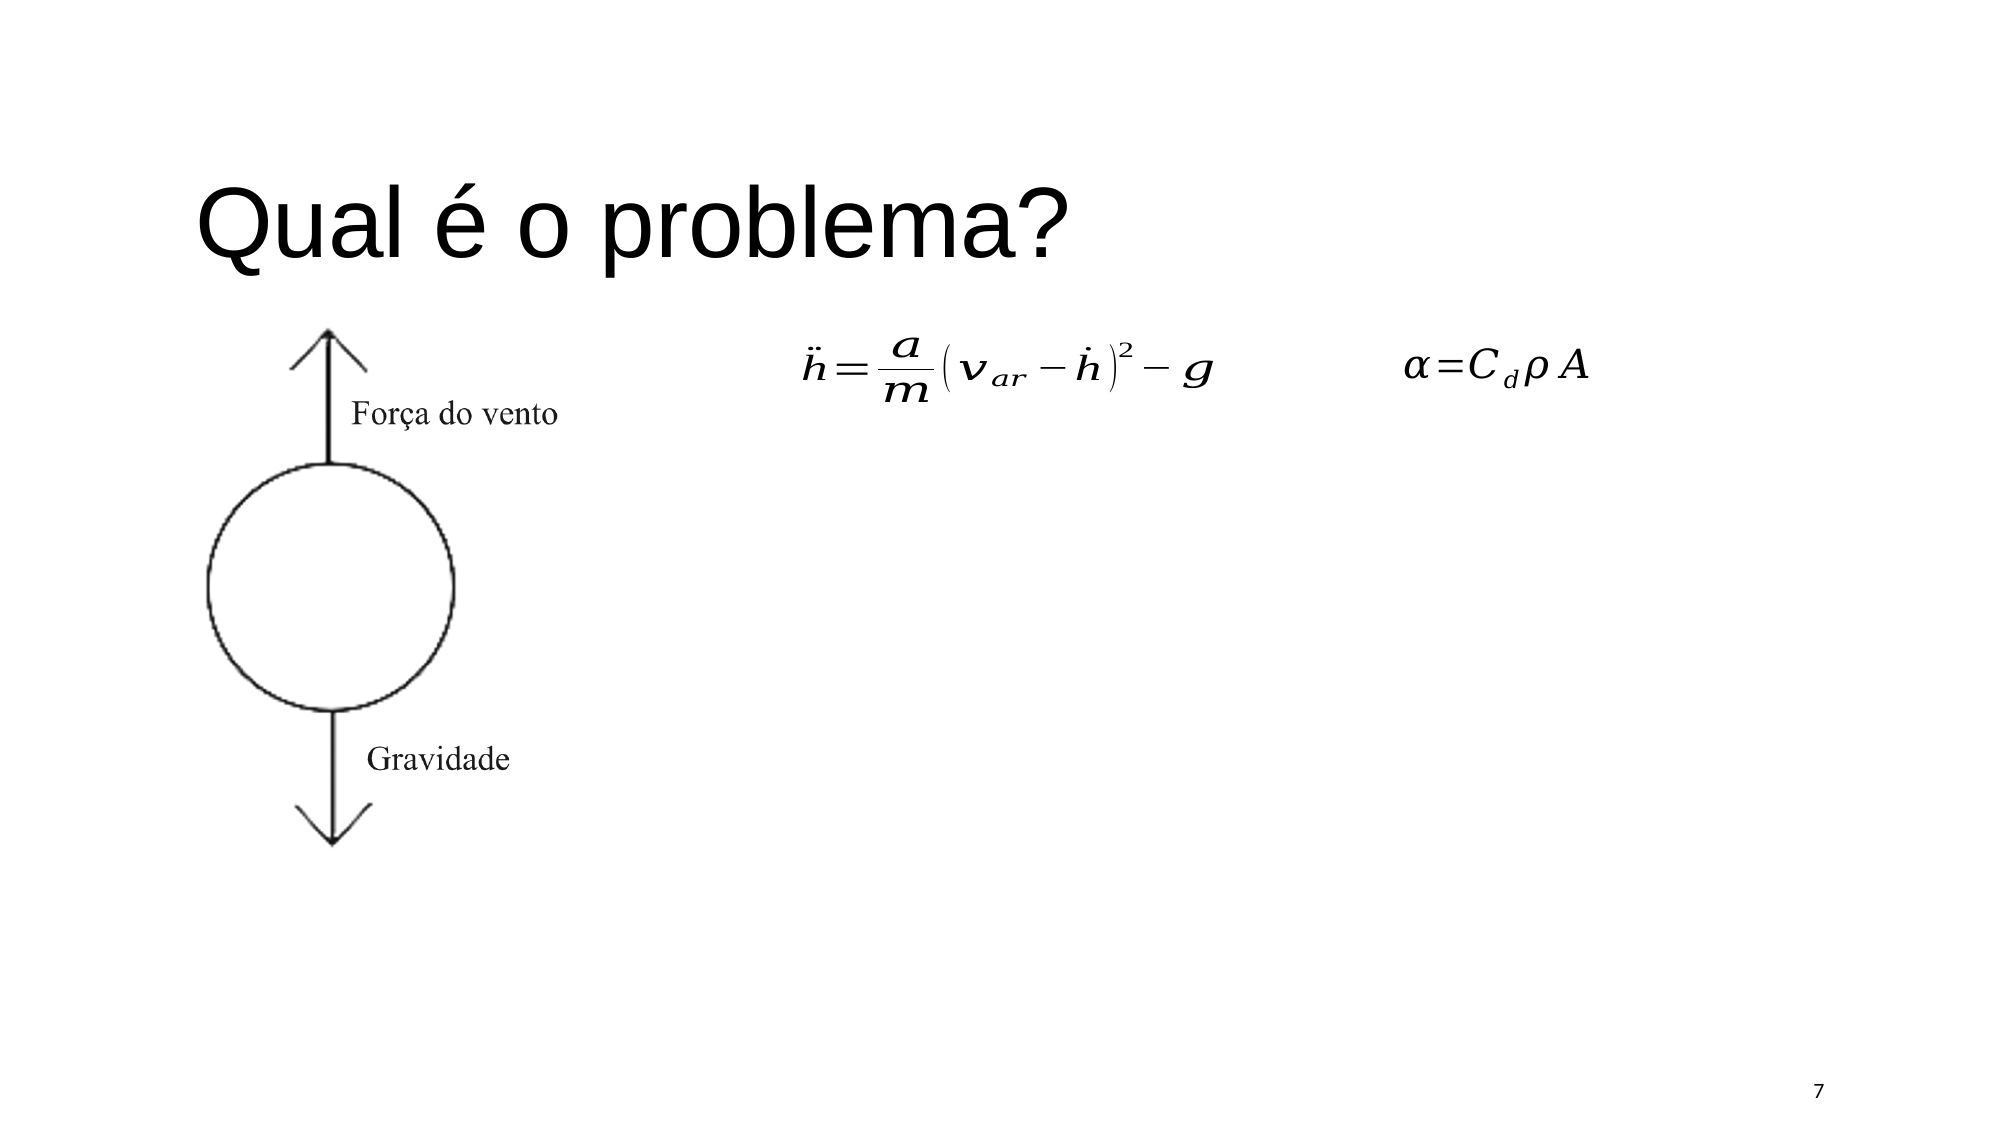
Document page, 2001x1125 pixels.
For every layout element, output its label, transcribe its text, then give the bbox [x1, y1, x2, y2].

slide_number 7 [1624, 1059, 1840, 1120]
title Qual é o problema? [180, 47, 1830, 285]
picture [89, 284, 580, 891]
